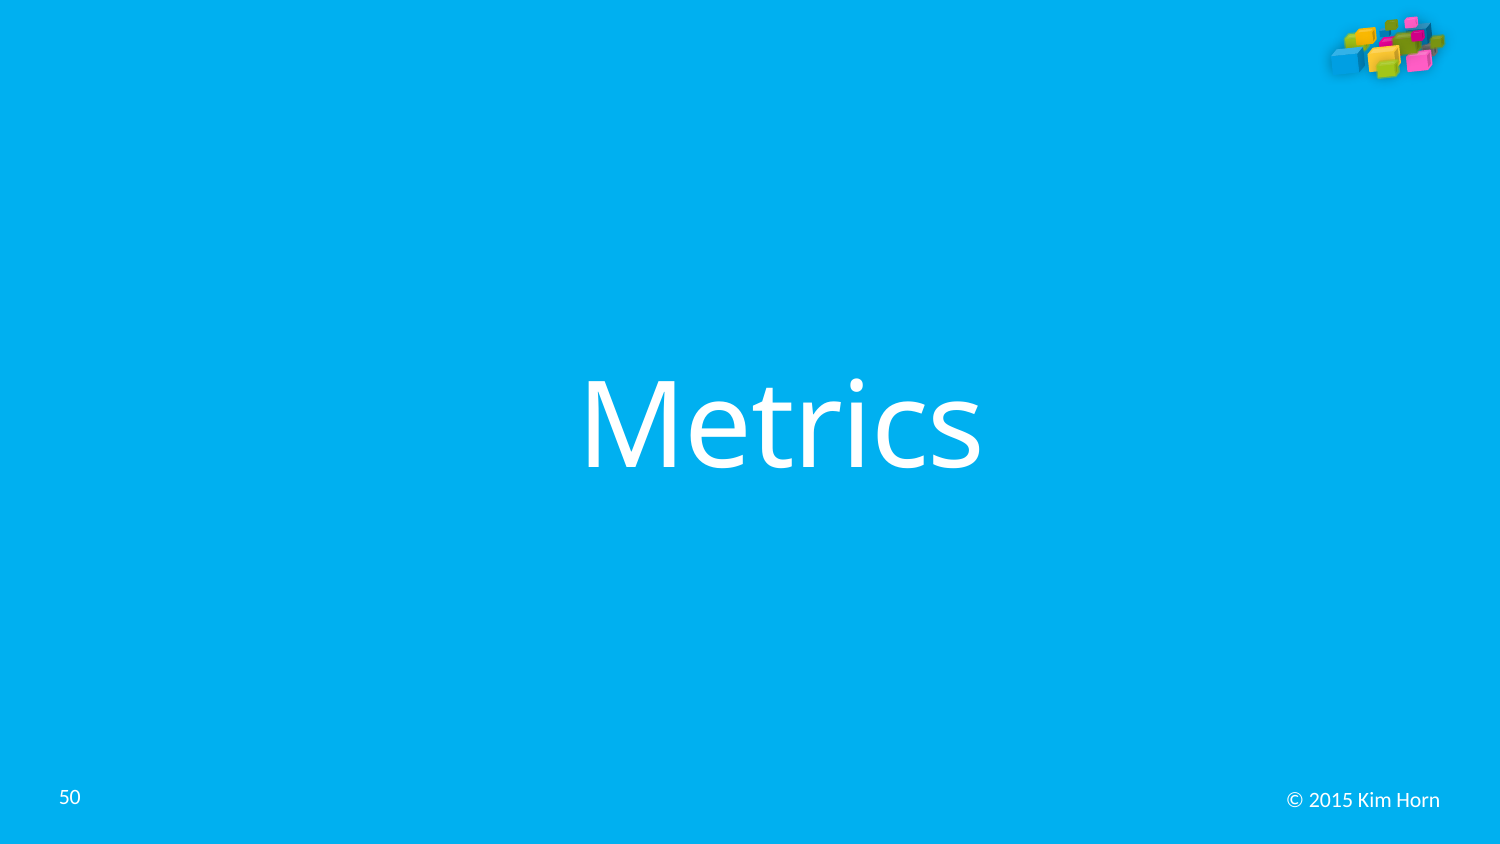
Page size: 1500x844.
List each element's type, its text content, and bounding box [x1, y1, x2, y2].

title Metrics [217, 362, 1345, 494]
